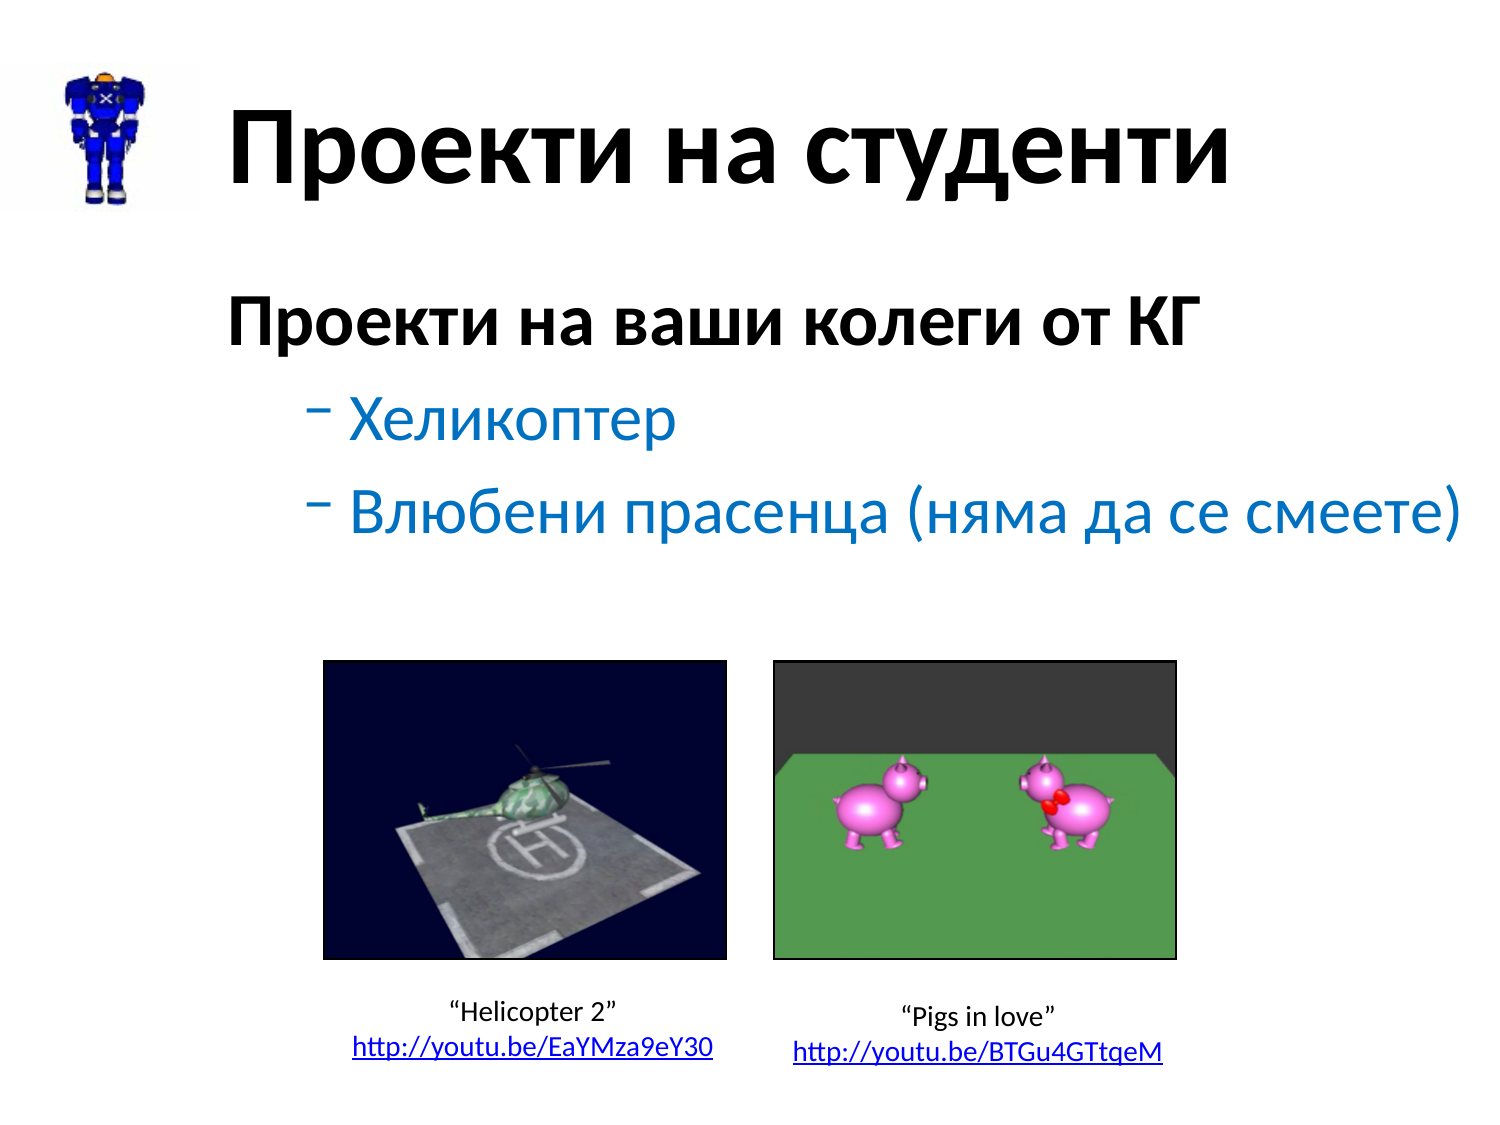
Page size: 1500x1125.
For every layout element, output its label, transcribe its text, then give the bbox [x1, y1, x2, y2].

text_box “Helicopter 2” http://youtu.be/EaYMza9eY30 [315, 984, 750, 1070]
picture [324, 662, 726, 958]
title Проекти на студенти [212, 45, 1500, 233]
picture [774, 662, 1176, 958]
list Проекти на ваши колеги от КГ Хеликоптер Влюбени прасенца (няма да се смеете) [212, 262, 1500, 1100]
text_box “Pigs in love” http://youtu.be/BTGu4GTtqeM [762, 989, 1194, 1075]
picture [0, 63, 200, 212]
